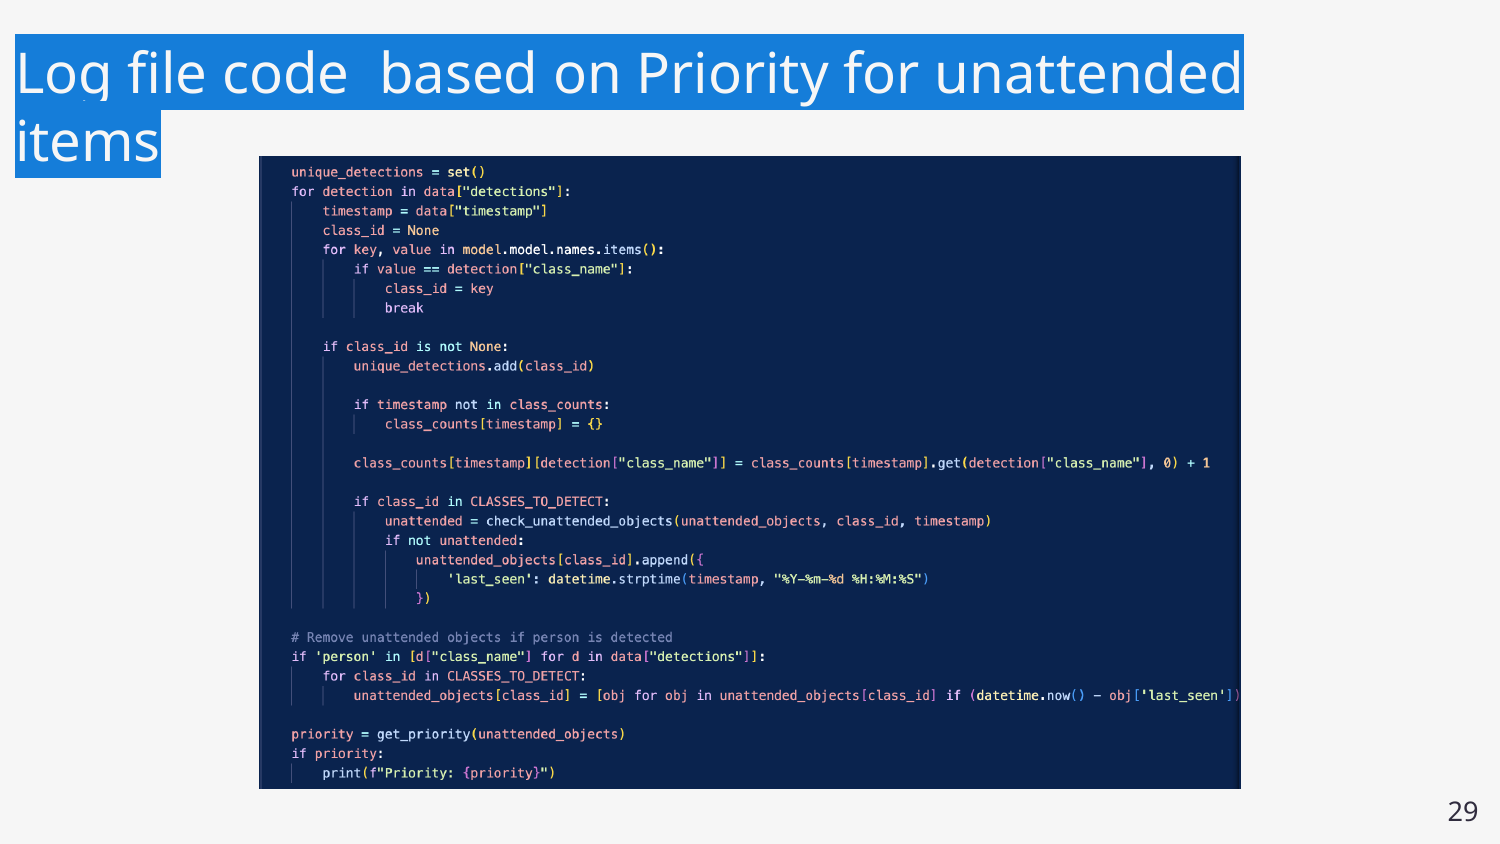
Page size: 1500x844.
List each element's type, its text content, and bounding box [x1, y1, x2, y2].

text_box Log file code based on Priority for unattended items [0, 22, 1391, 188]
picture [259, 156, 1241, 790]
slide_number ‹#› [1403, 779, 1494, 844]
